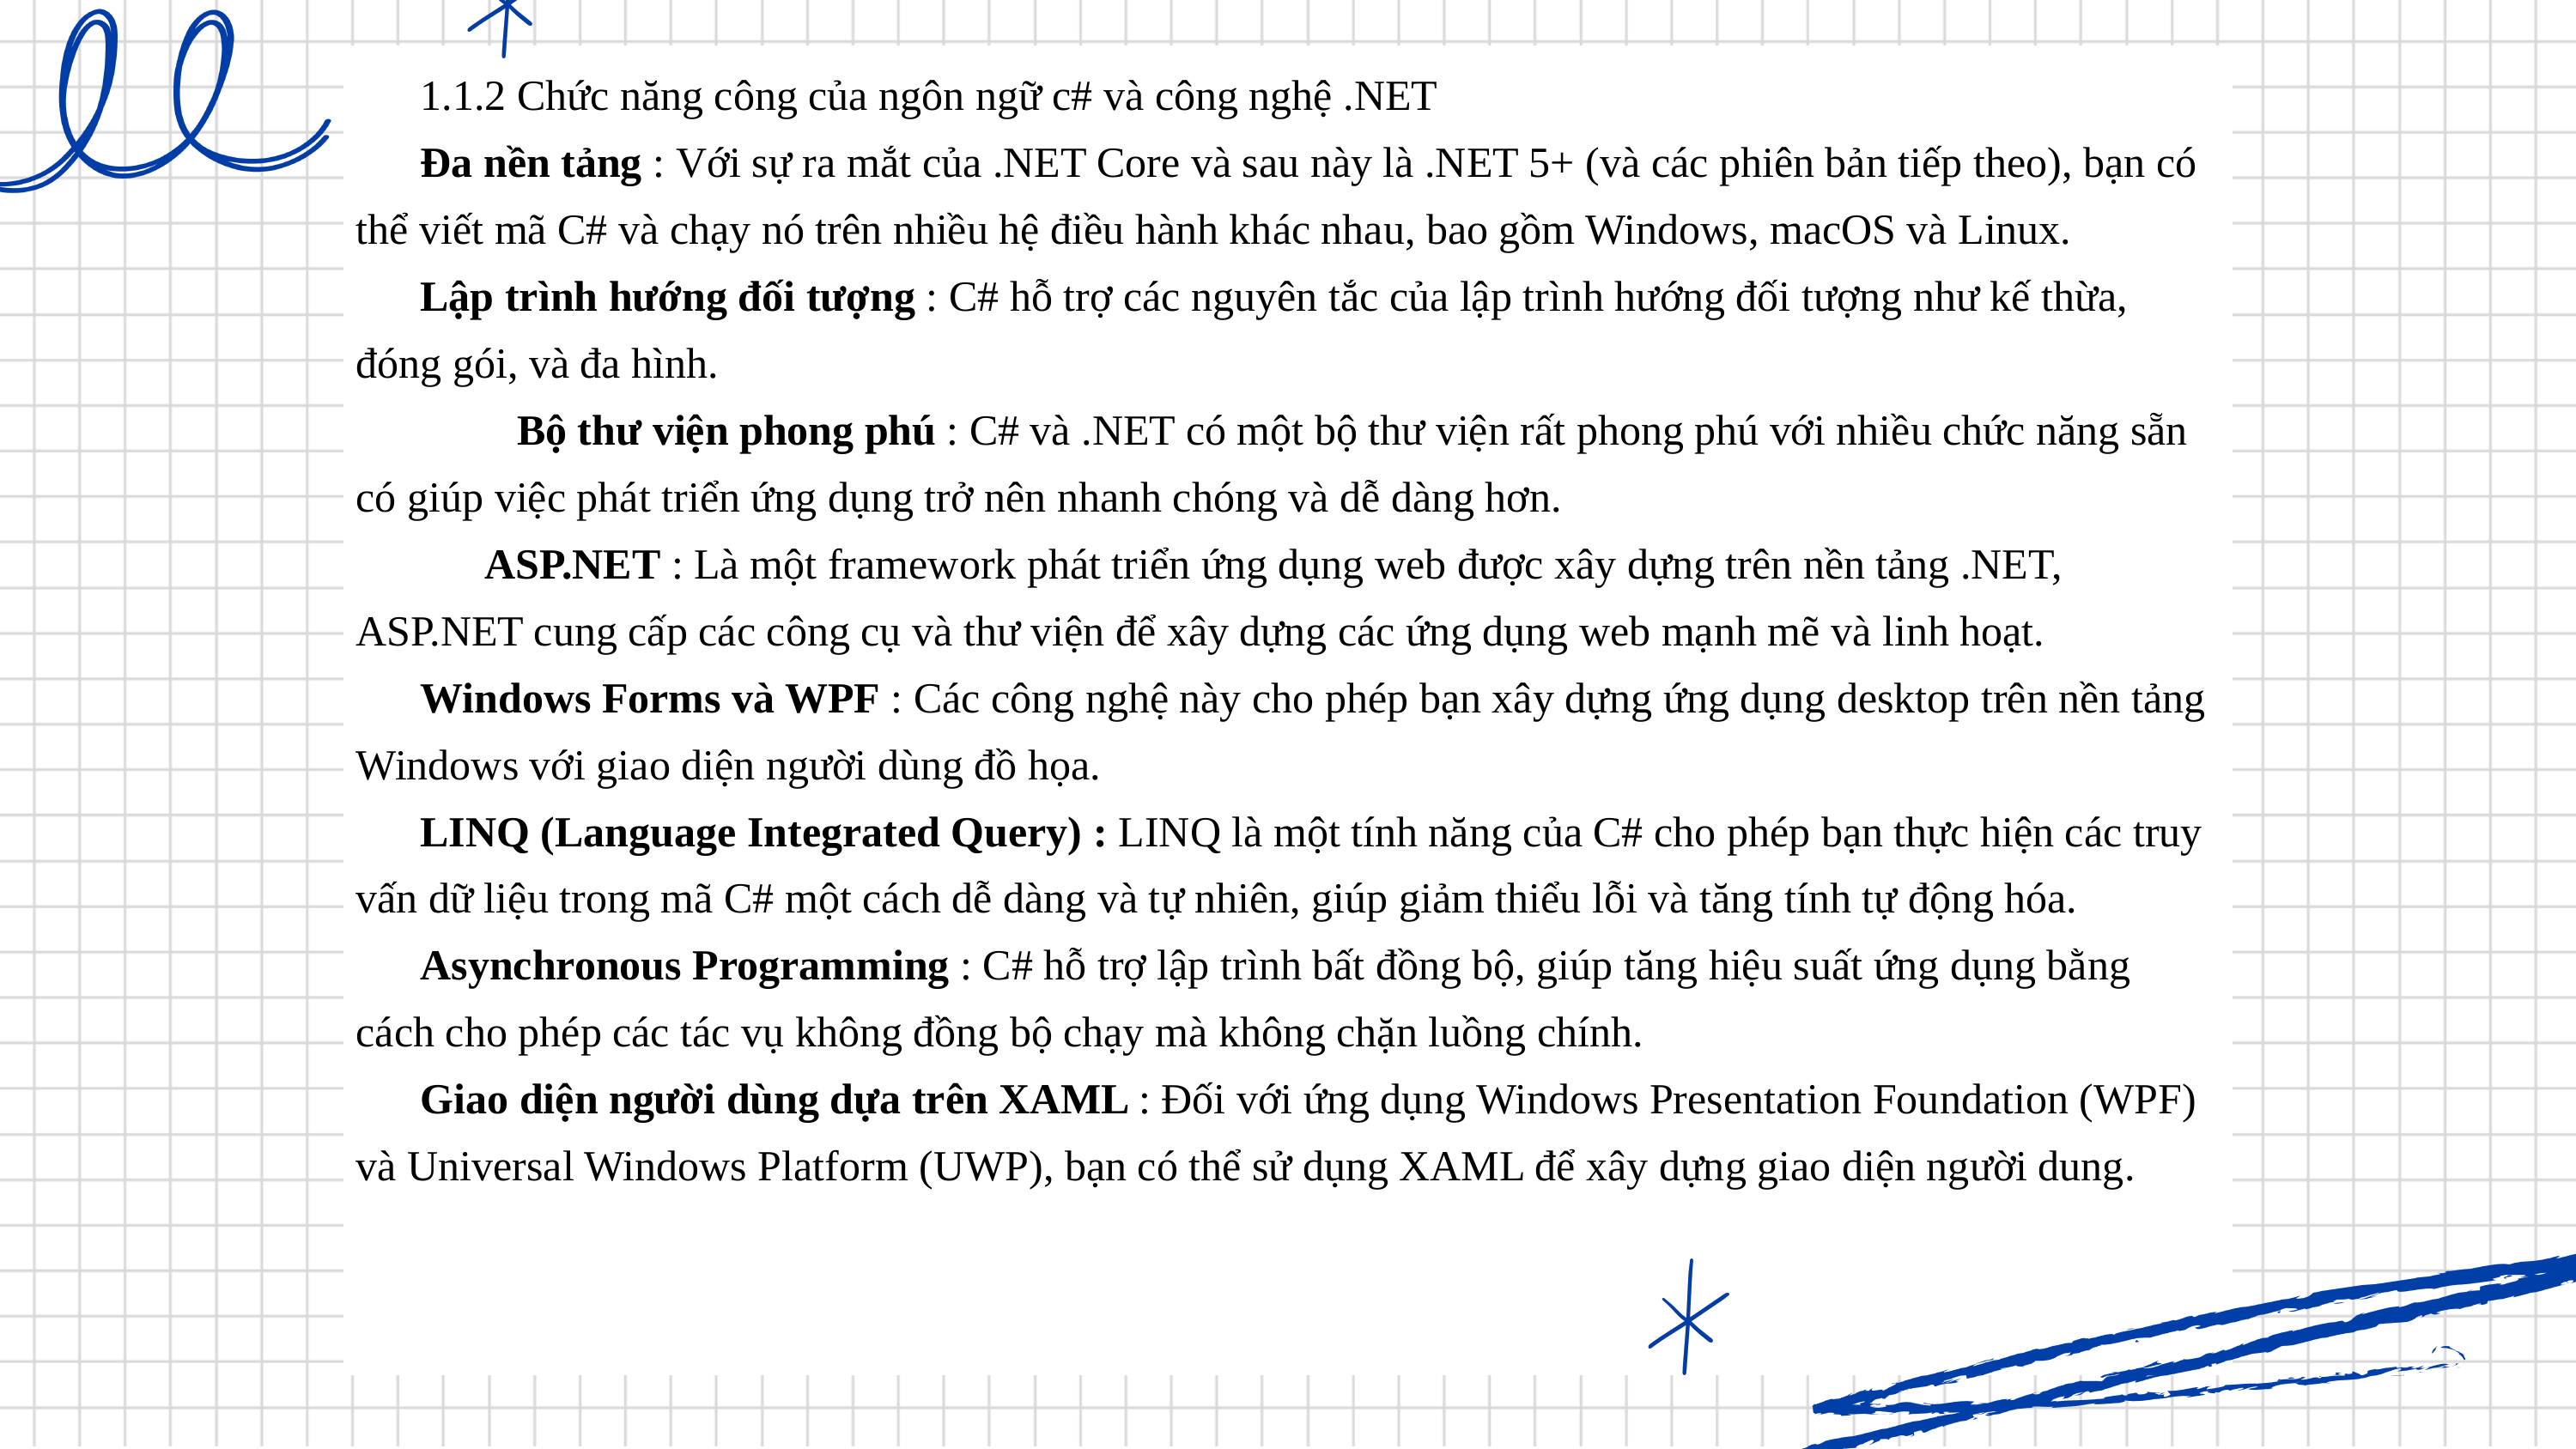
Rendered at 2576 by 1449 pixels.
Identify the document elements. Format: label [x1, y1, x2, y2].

text_box [1688, 1239, 2576, 1449]
text_box [549, 0, 2576, 1239]
text_box [0, 0, 332, 194]
text_box [343, 45, 2233, 1376]
text_box [0, 0, 1688, 1446]
text_box [467, 0, 549, 43]
